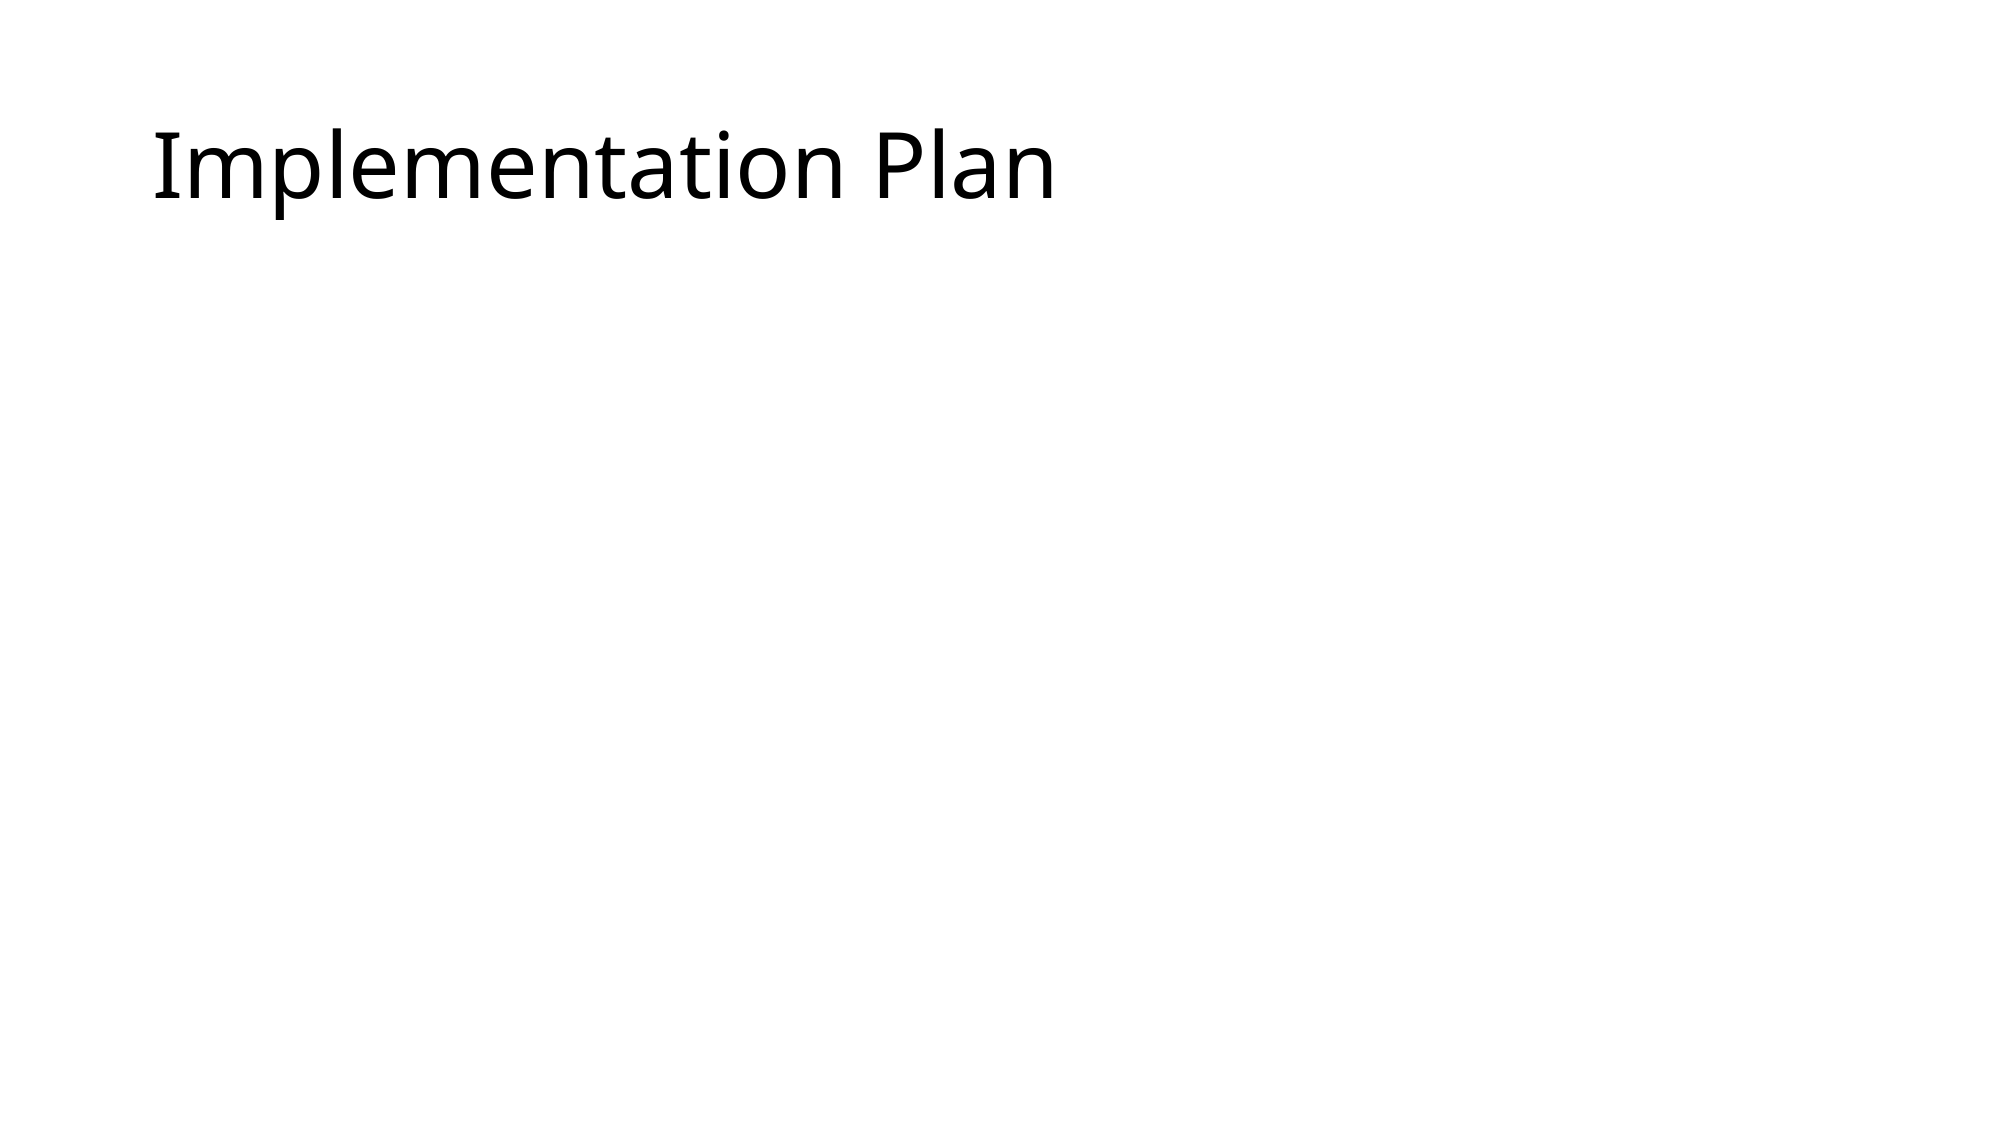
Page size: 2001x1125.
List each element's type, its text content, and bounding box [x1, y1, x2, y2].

title Implementation Plan [137, 59, 1863, 278]
